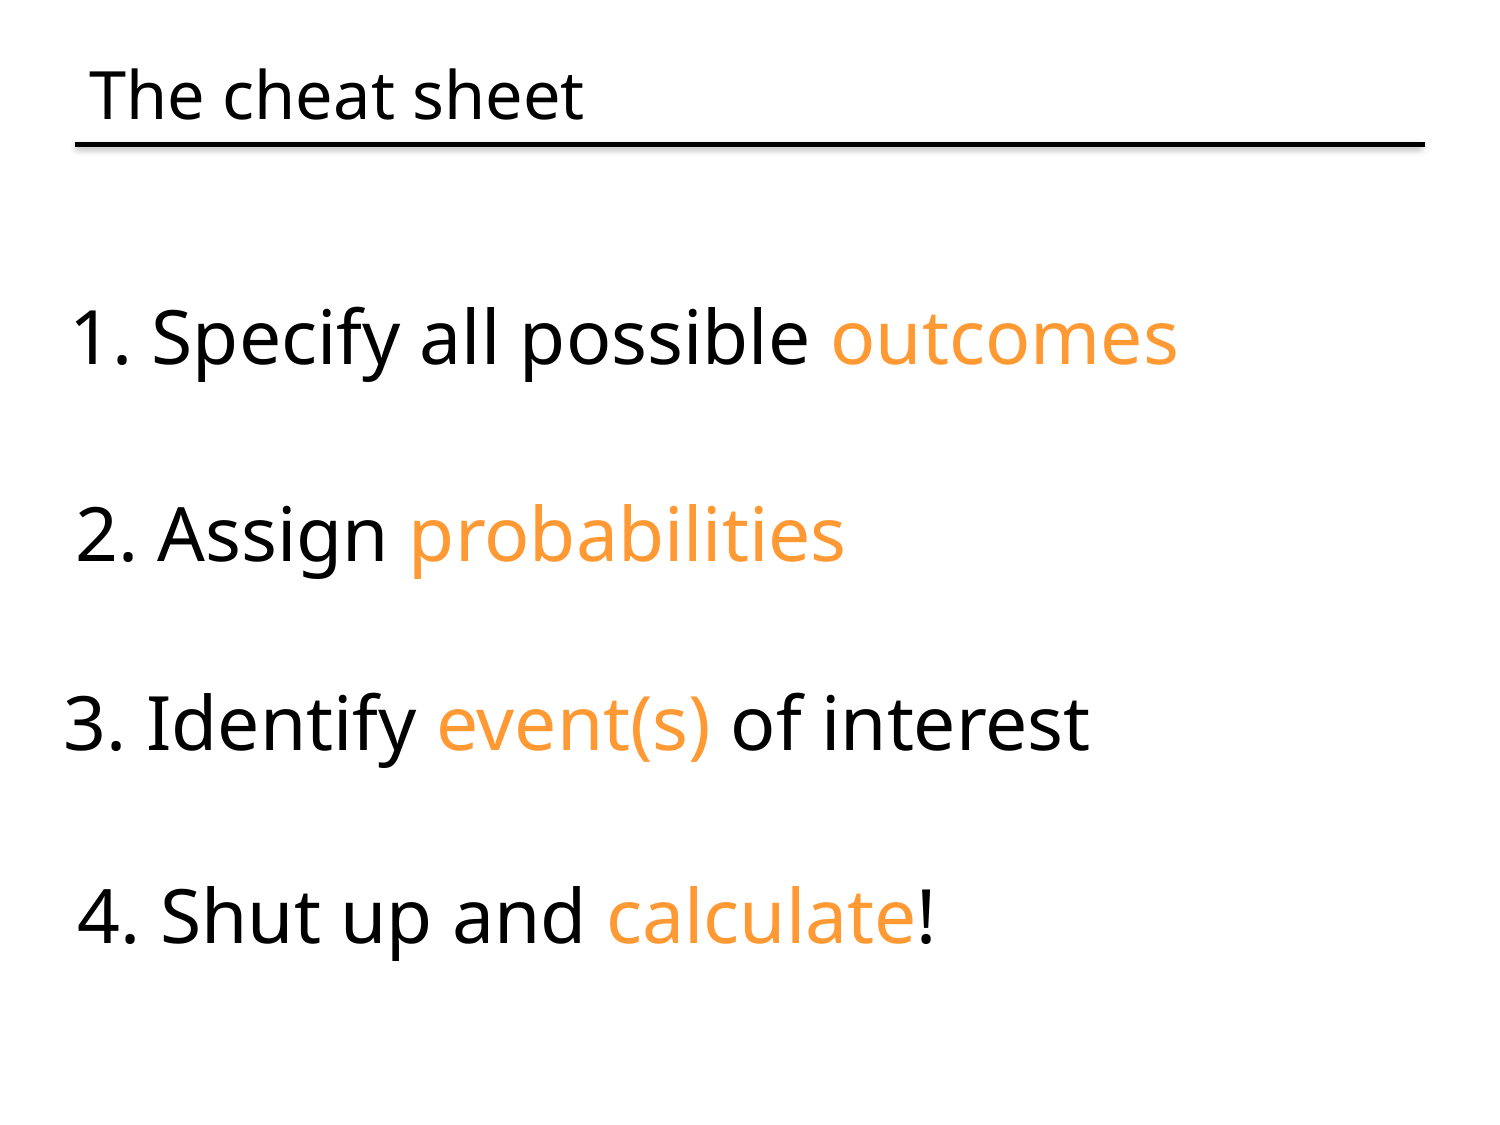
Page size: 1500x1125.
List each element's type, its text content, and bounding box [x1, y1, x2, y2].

text_box 3. Identify event(s) of interest [48, 668, 1106, 773]
text_box 1. Specify all possible outcomes [54, 281, 1194, 387]
text_box 2. Assign probabilities [60, 478, 862, 584]
title The cheat sheet [75, 45, 1425, 145]
text_box 4. Shut up and calculate! [63, 861, 952, 966]
